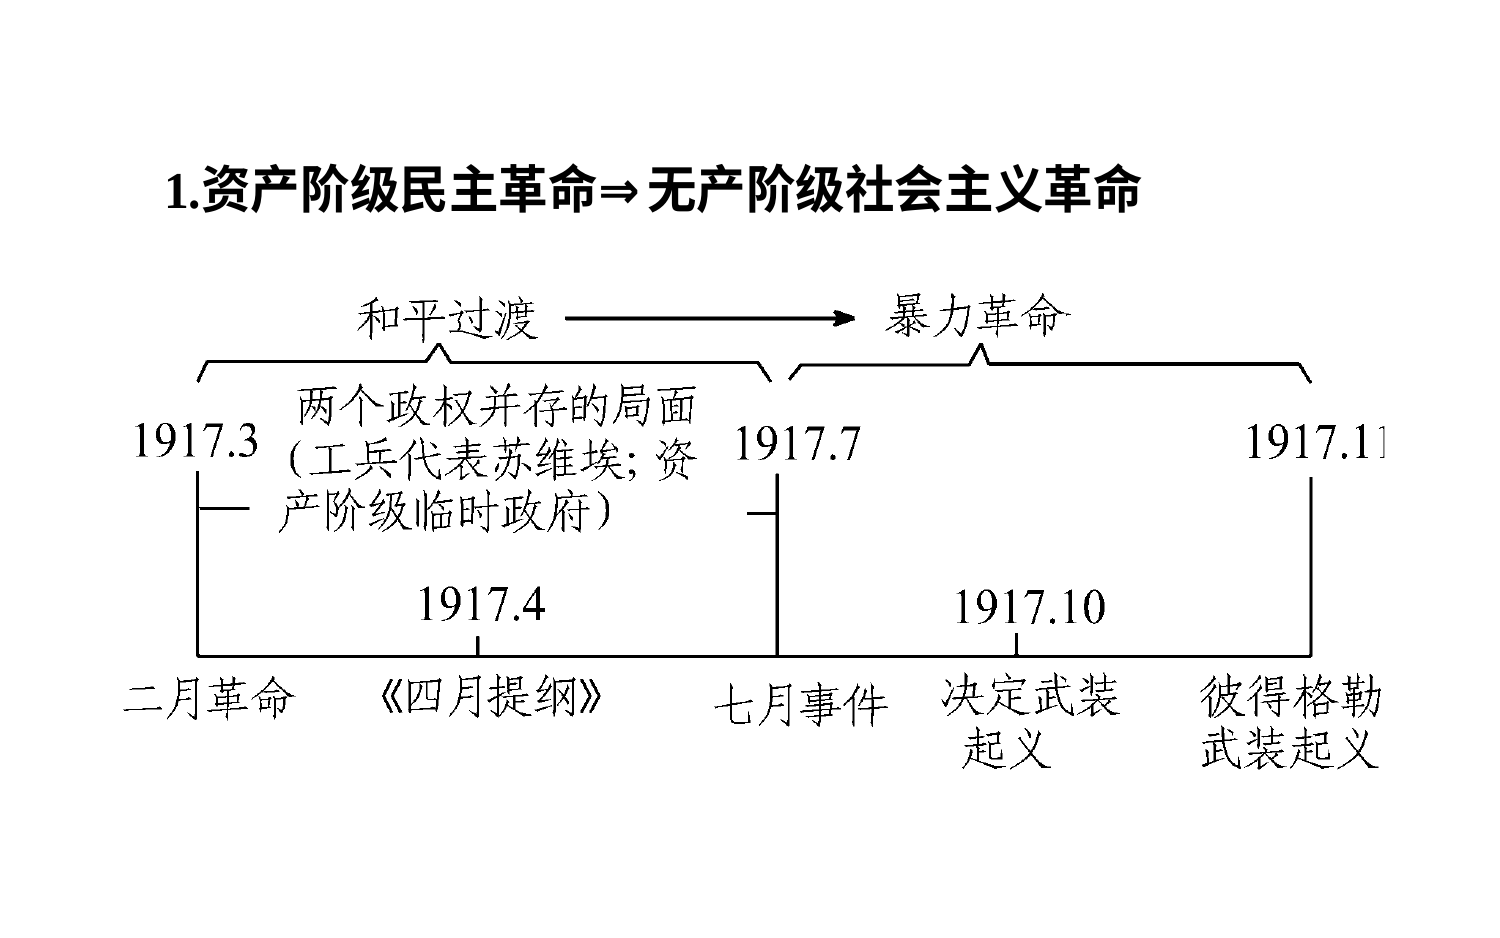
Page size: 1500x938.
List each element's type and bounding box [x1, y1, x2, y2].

picture [64, 133, 1342, 224]
picture [105, 281, 1385, 779]
